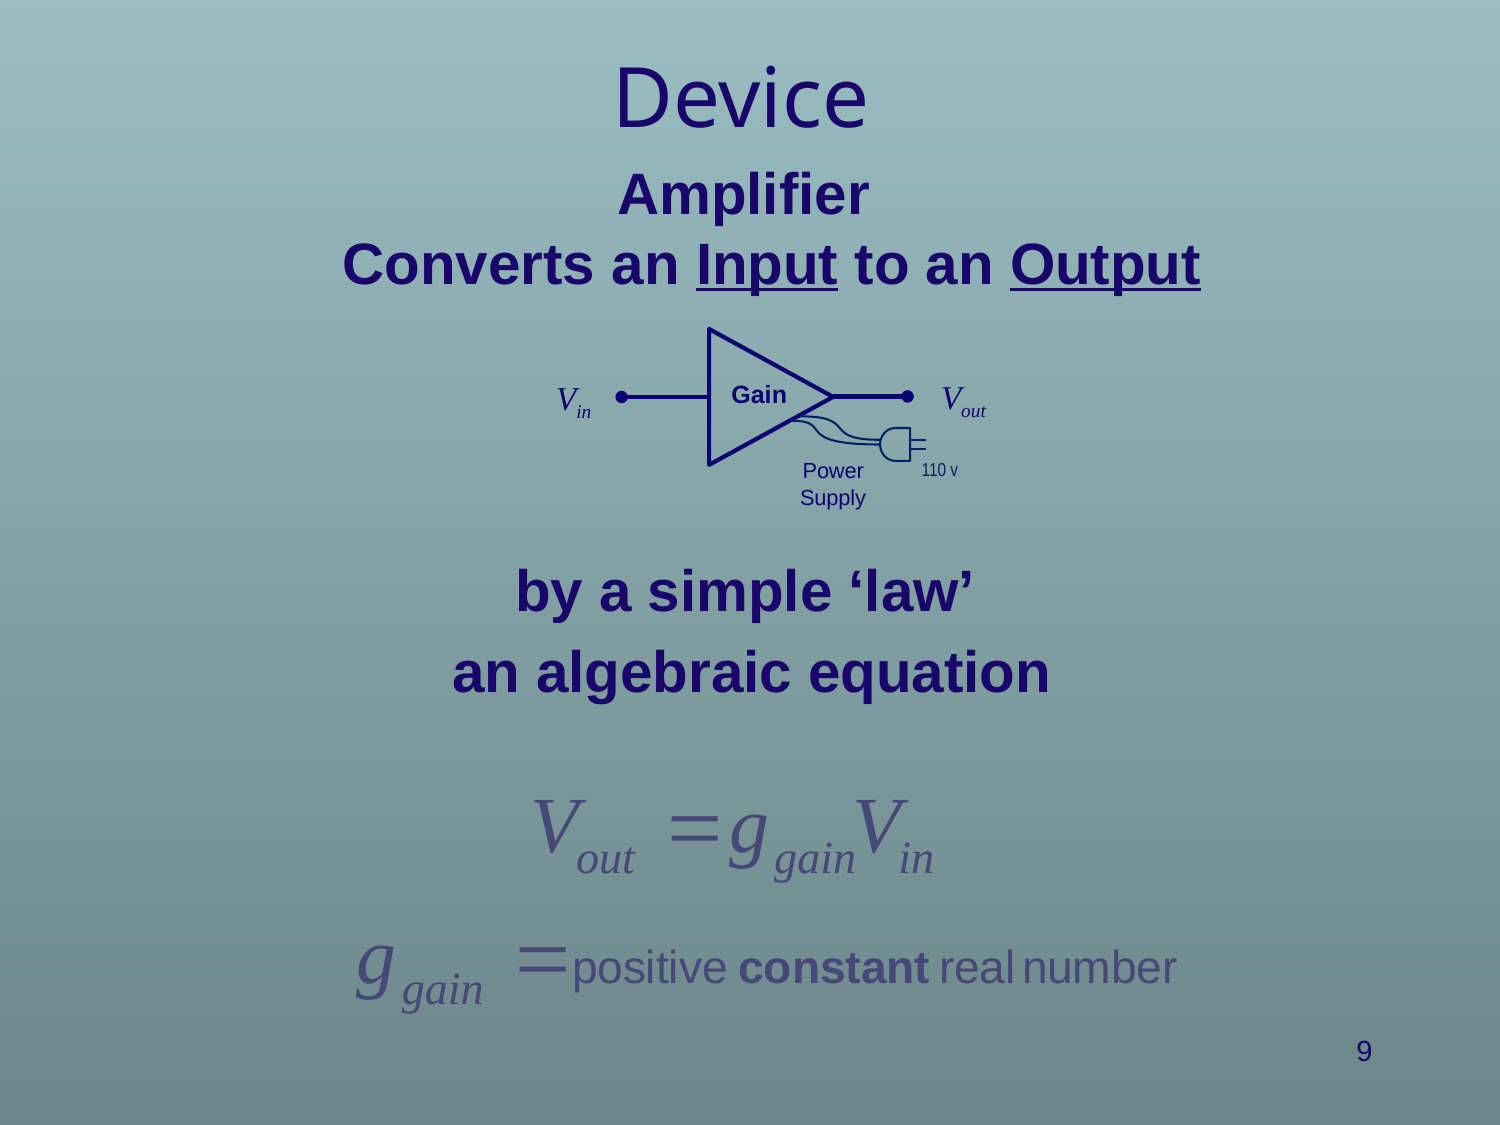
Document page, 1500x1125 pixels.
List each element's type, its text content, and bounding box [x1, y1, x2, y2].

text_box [351, 786, 1183, 1020]
slide_number 9 [1074, 1024, 1388, 1101]
list Device Amplifier Converts an Input to an Output by a simple ‘law’ an algebraic equation [1, 36, 1500, 1047]
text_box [541, 328, 1021, 519]
